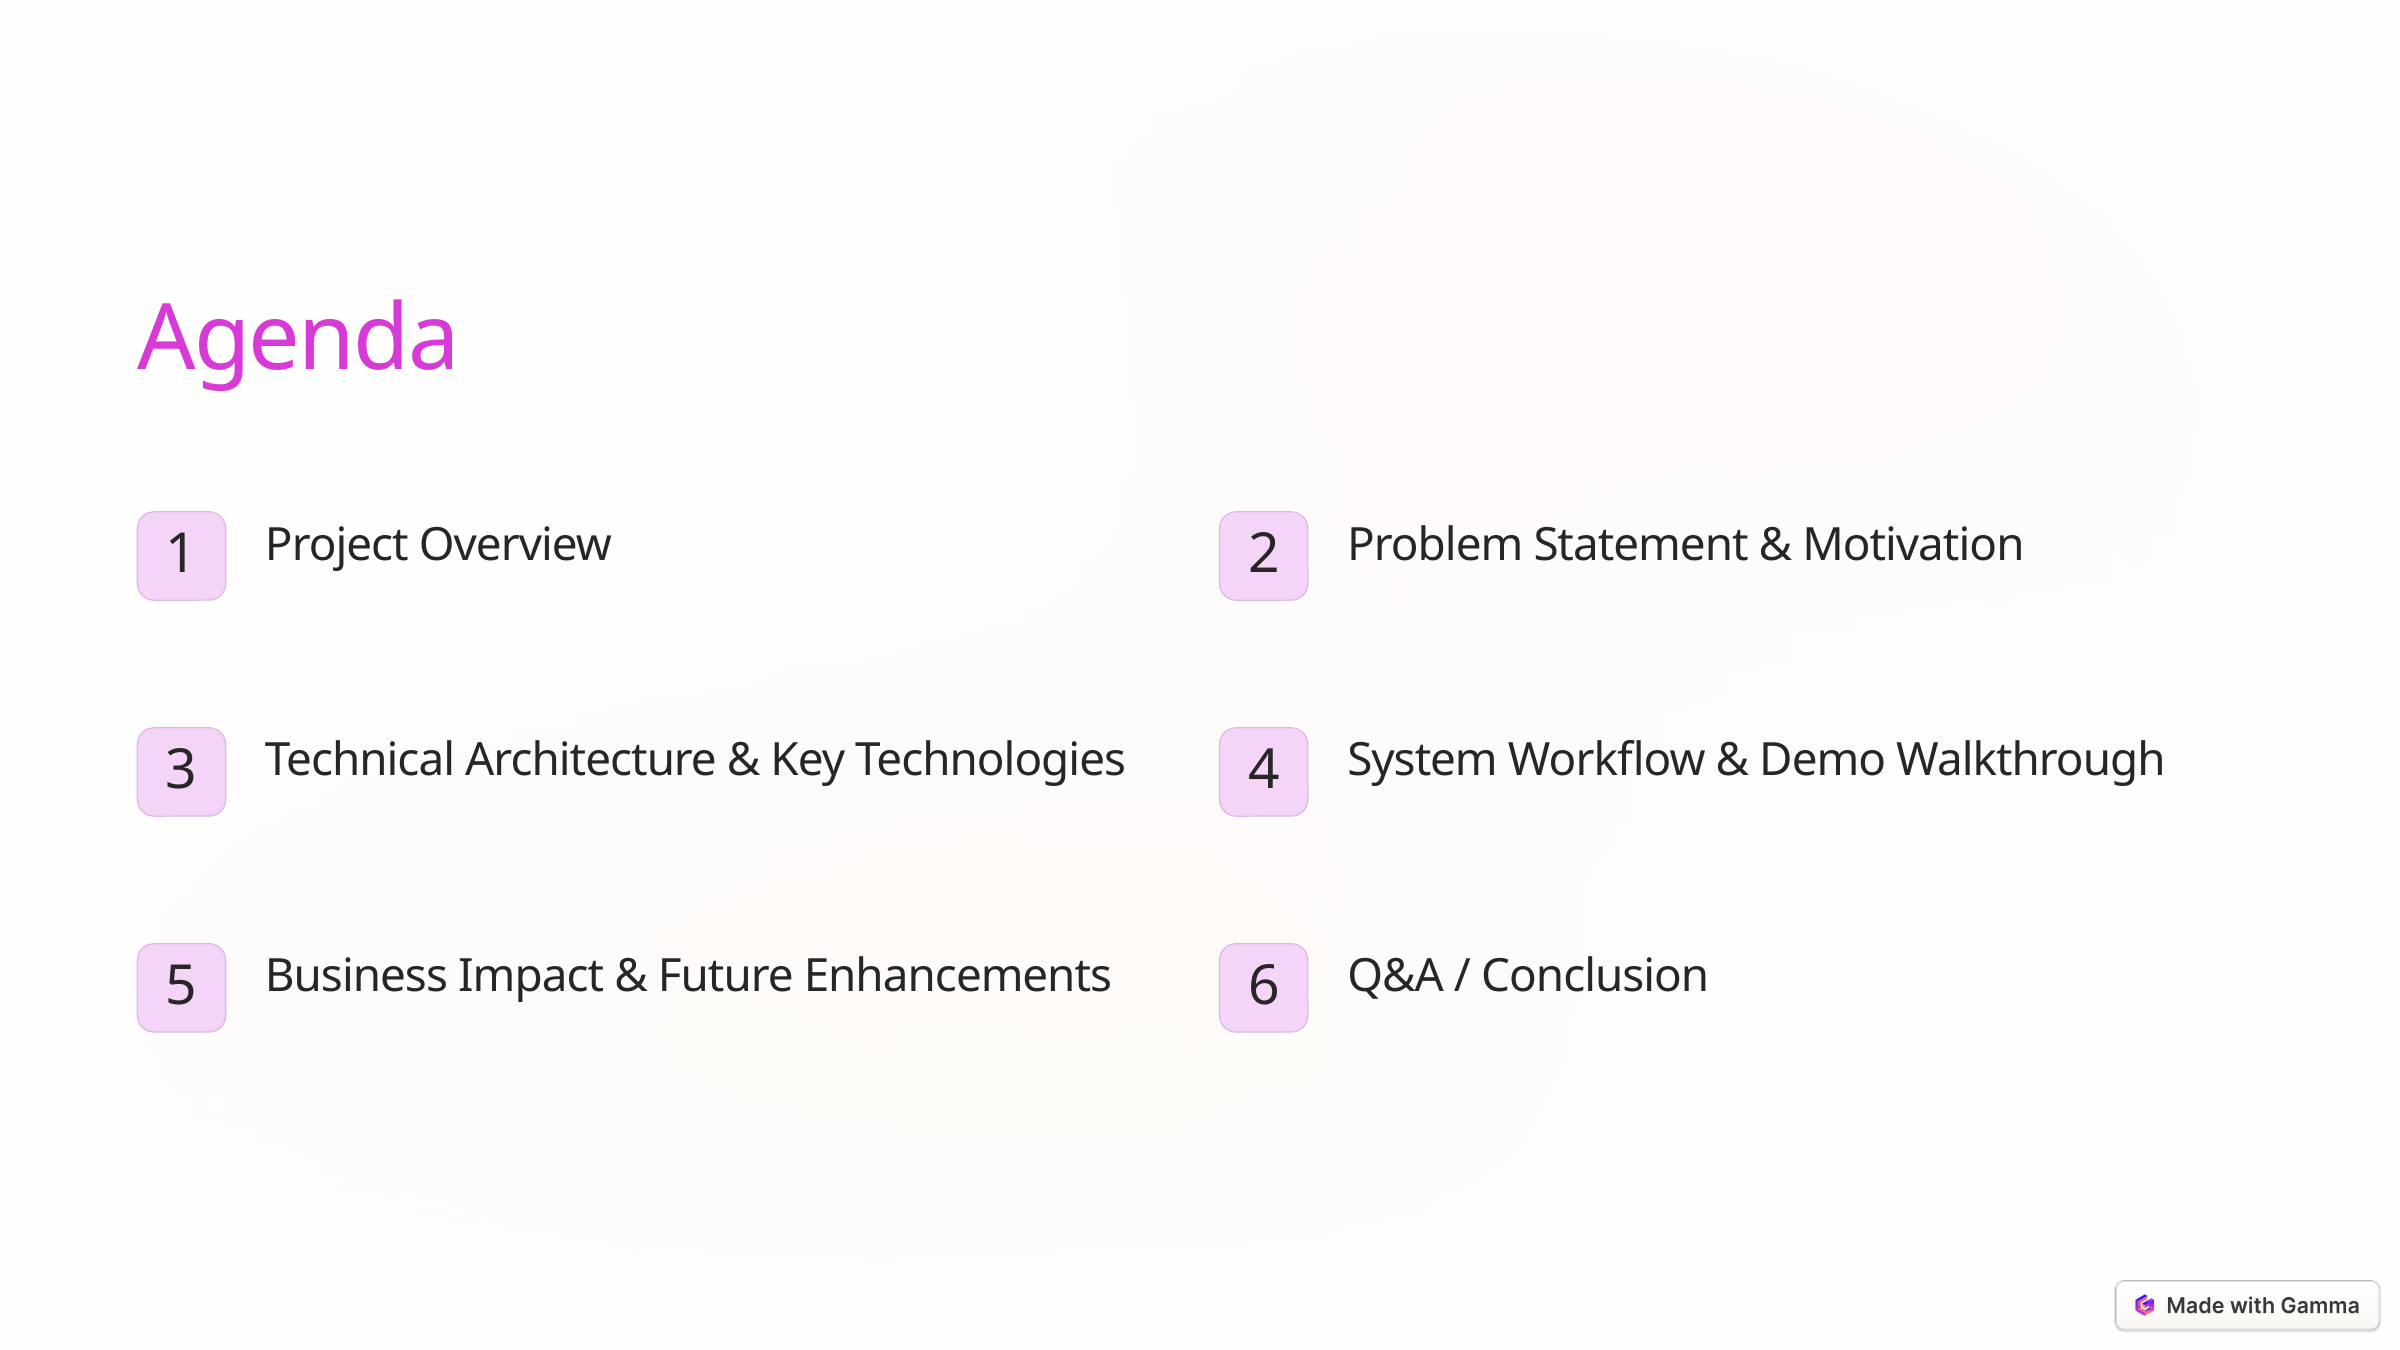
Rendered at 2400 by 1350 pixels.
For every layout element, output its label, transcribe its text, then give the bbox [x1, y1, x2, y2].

text_box 4 [1249, 744, 1278, 800]
text_box [137, 727, 226, 817]
text_box [1219, 943, 1308, 1033]
text_box Problem Statement & Motivation [1347, 511, 2002, 570]
text_box 6 [1249, 960, 1278, 1016]
text_box [1219, 727, 1308, 817]
text_box Q&A / Conclusion [1347, 943, 1810, 1002]
picture [2106, 1271, 2389, 1339]
text_box [1219, 511, 1308, 601]
text_box System Workflow & Demo Walkthrough [1347, 727, 2140, 786]
text_box 1 [167, 528, 196, 584]
text_box 3 [167, 744, 196, 800]
text_box Technical Architecture & Key Technologies [265, 727, 1123, 786]
text_box Agenda [137, 273, 1062, 390]
text_box 5 [167, 960, 196, 1016]
text_box [137, 511, 226, 601]
text_box 2 [1249, 528, 1278, 584]
text_box Business Impact & Future Enhancements [265, 943, 1091, 1002]
text_box Project Overview [265, 511, 727, 570]
text_box [137, 943, 226, 1033]
